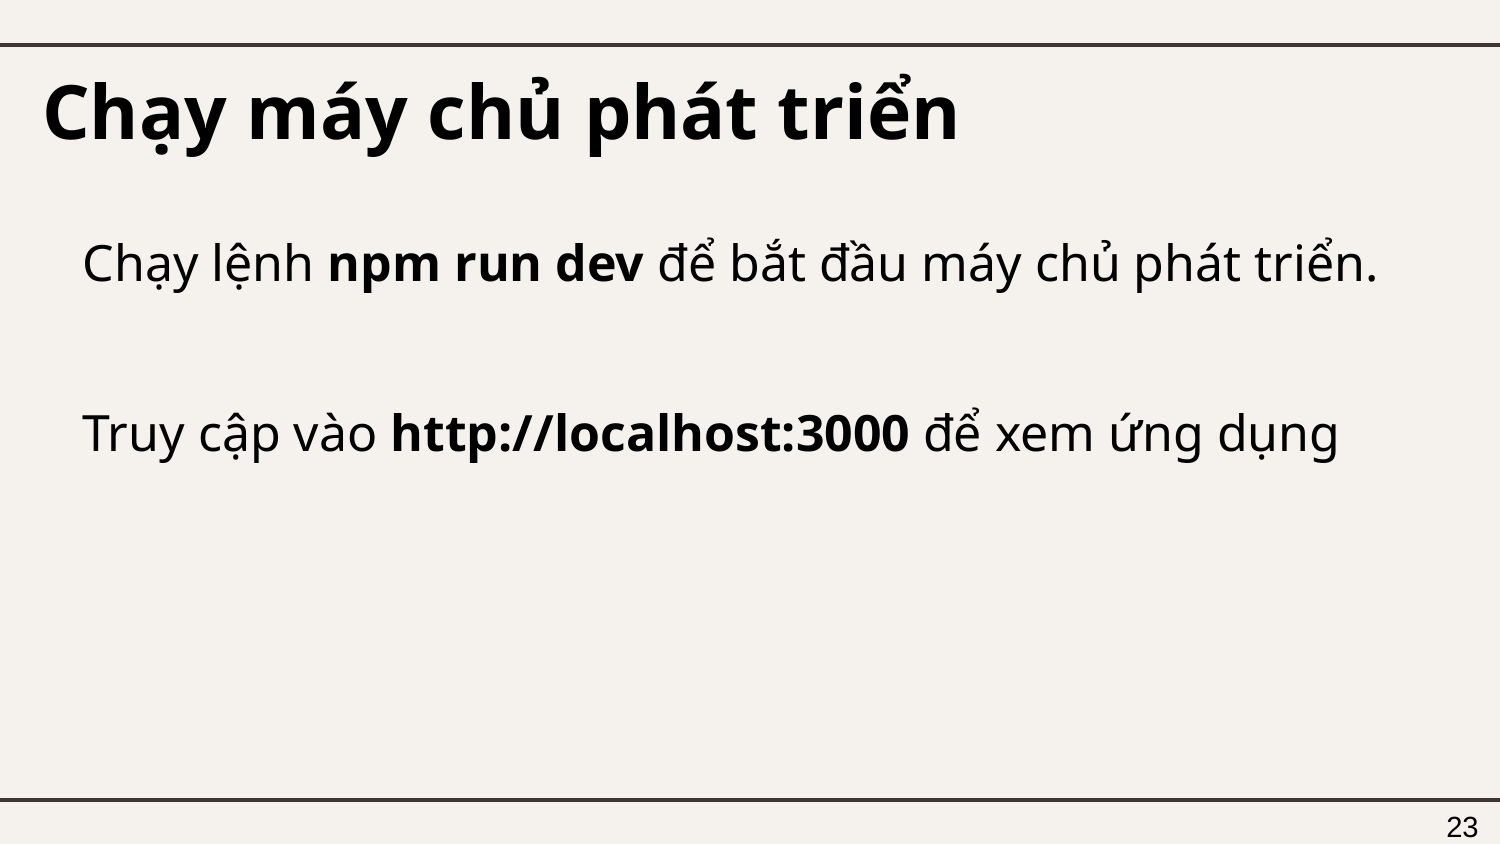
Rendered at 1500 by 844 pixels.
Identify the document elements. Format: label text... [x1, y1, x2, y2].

text_box 23 [1377, 771, 1500, 844]
subtitle Chạy lệnh npm run dev để bắt đầu máy chủ phát triển. Truy cập vào http://localhost:3000 để xem ứng dụng [67, 216, 1486, 736]
title Chạy máy chủ phát triển [27, 49, 1120, 144]
